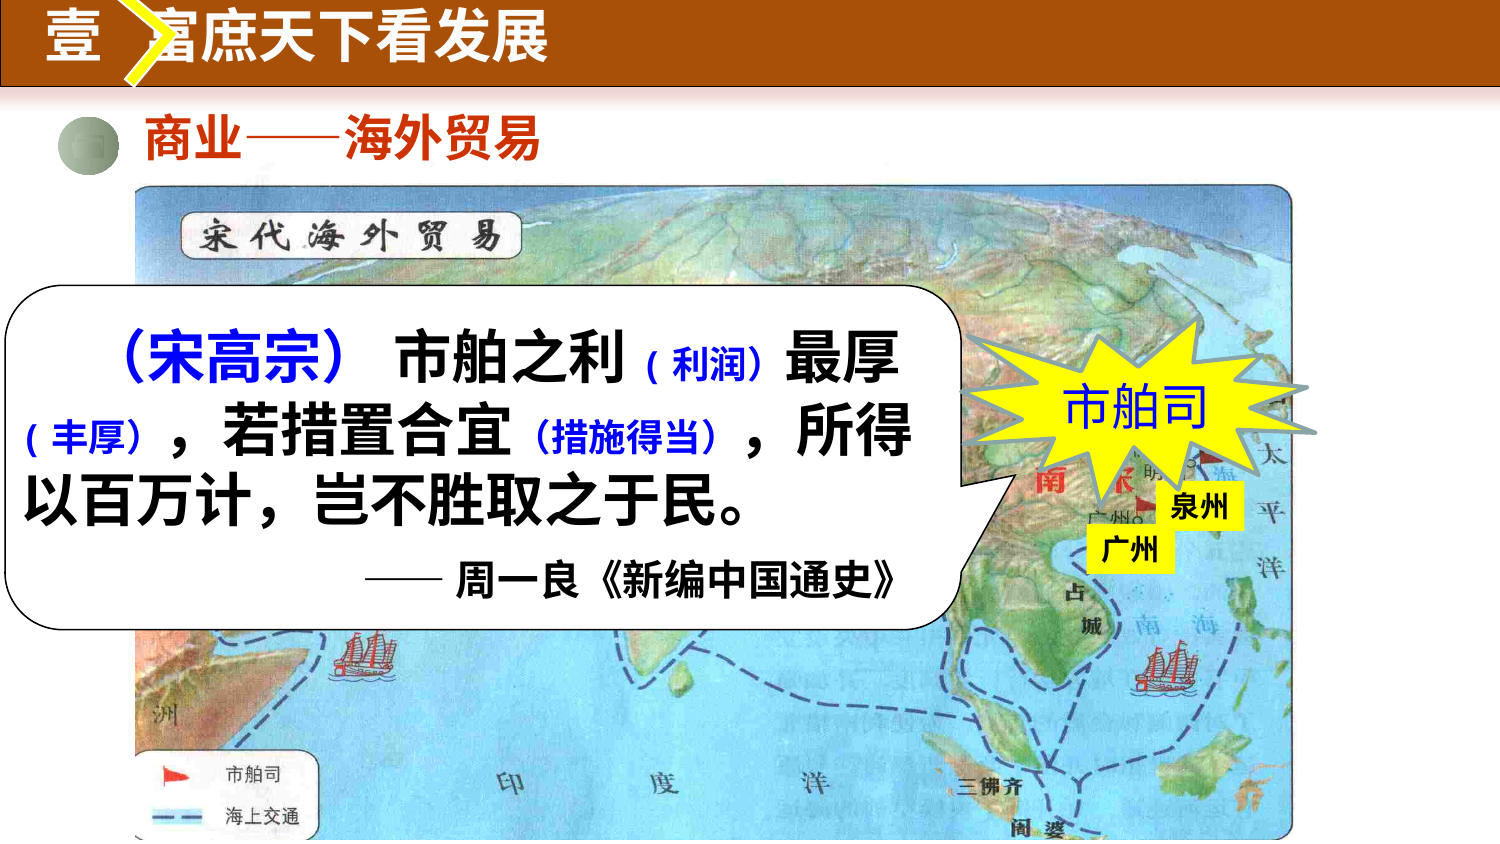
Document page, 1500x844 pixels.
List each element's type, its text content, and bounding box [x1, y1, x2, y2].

text_box 壹 富庶天下看发展 [141, 0, 1140, 77]
text_box 商业——海外贸易 [128, 108, 706, 174]
text_box [137, 0, 1500, 87]
picture [135, 162, 1297, 840]
text_box [0, 0, 131, 87]
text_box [57, 116, 119, 175]
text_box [4, 285, 962, 630]
text_box [117, 0, 180, 89]
text_box 市舶司 [1297, 425, 1316, 433]
text_box 壹 富庶天下看发展 [29, 0, 159, 77]
text_box 市舶司 [1297, 386, 1308, 392]
